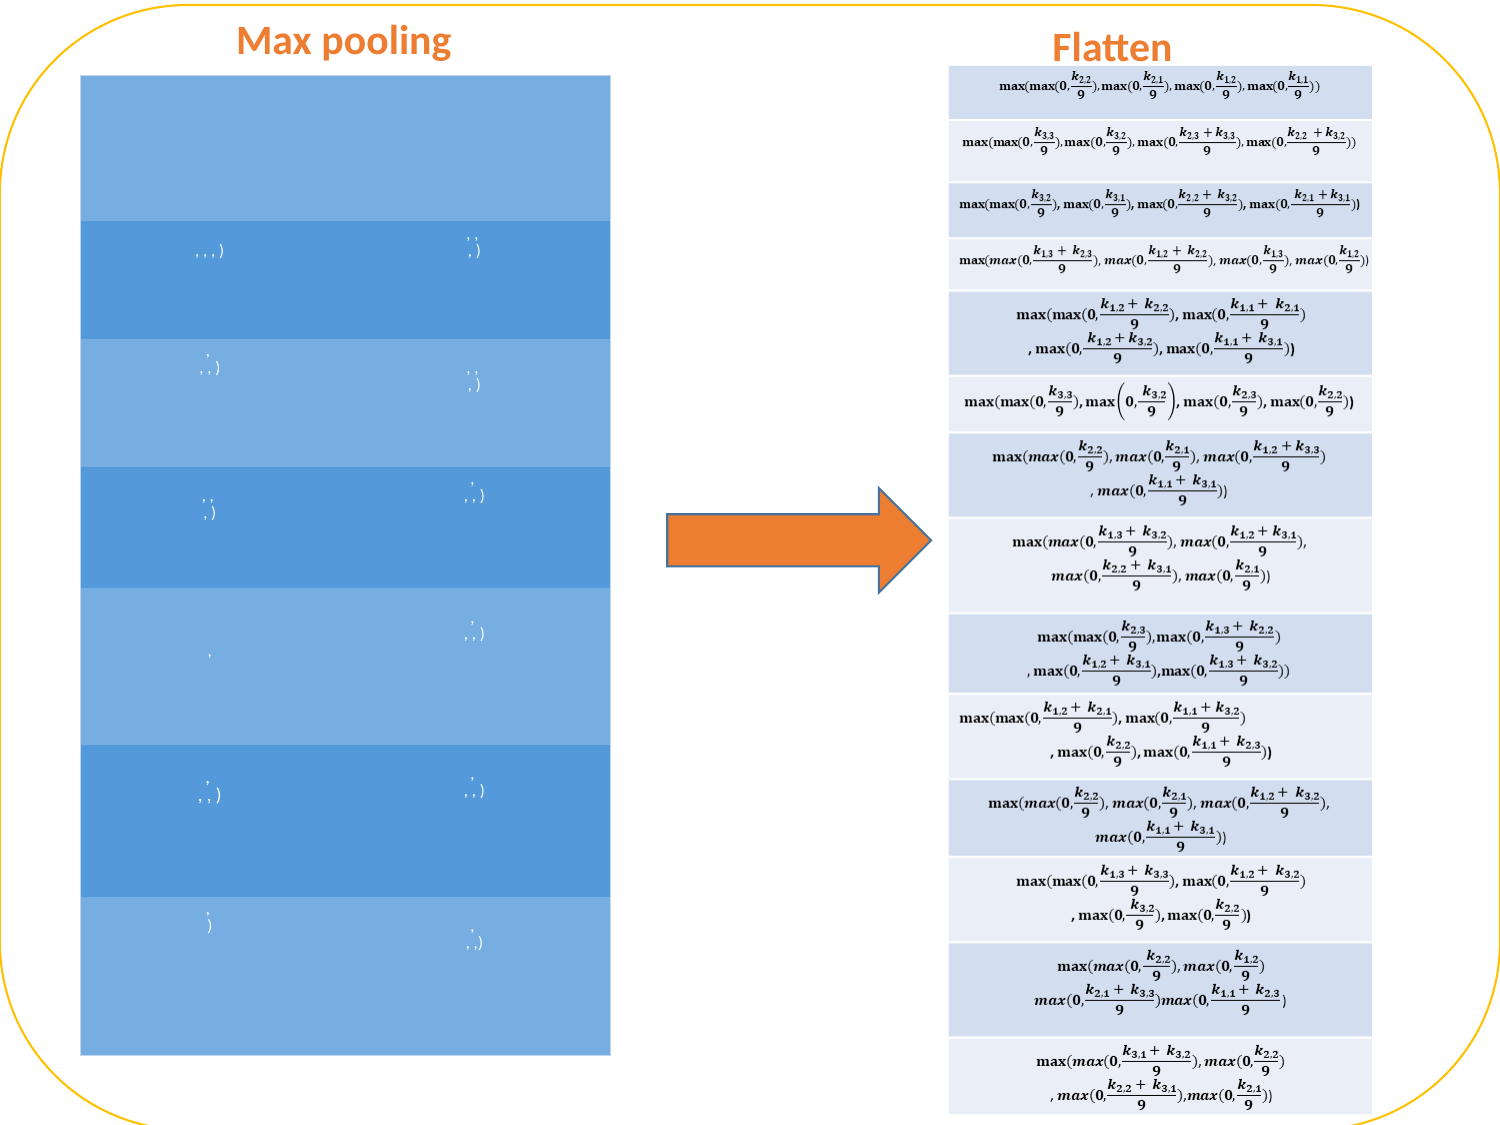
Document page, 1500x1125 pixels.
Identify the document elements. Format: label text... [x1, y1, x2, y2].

text_box [0, 3, 1500, 1125]
picture [945, 63, 1376, 1118]
text_box Max pooling [123, 5, 467, 70]
text_box [666, 485, 933, 596]
text_box Flatten [1021, 12, 1188, 63]
